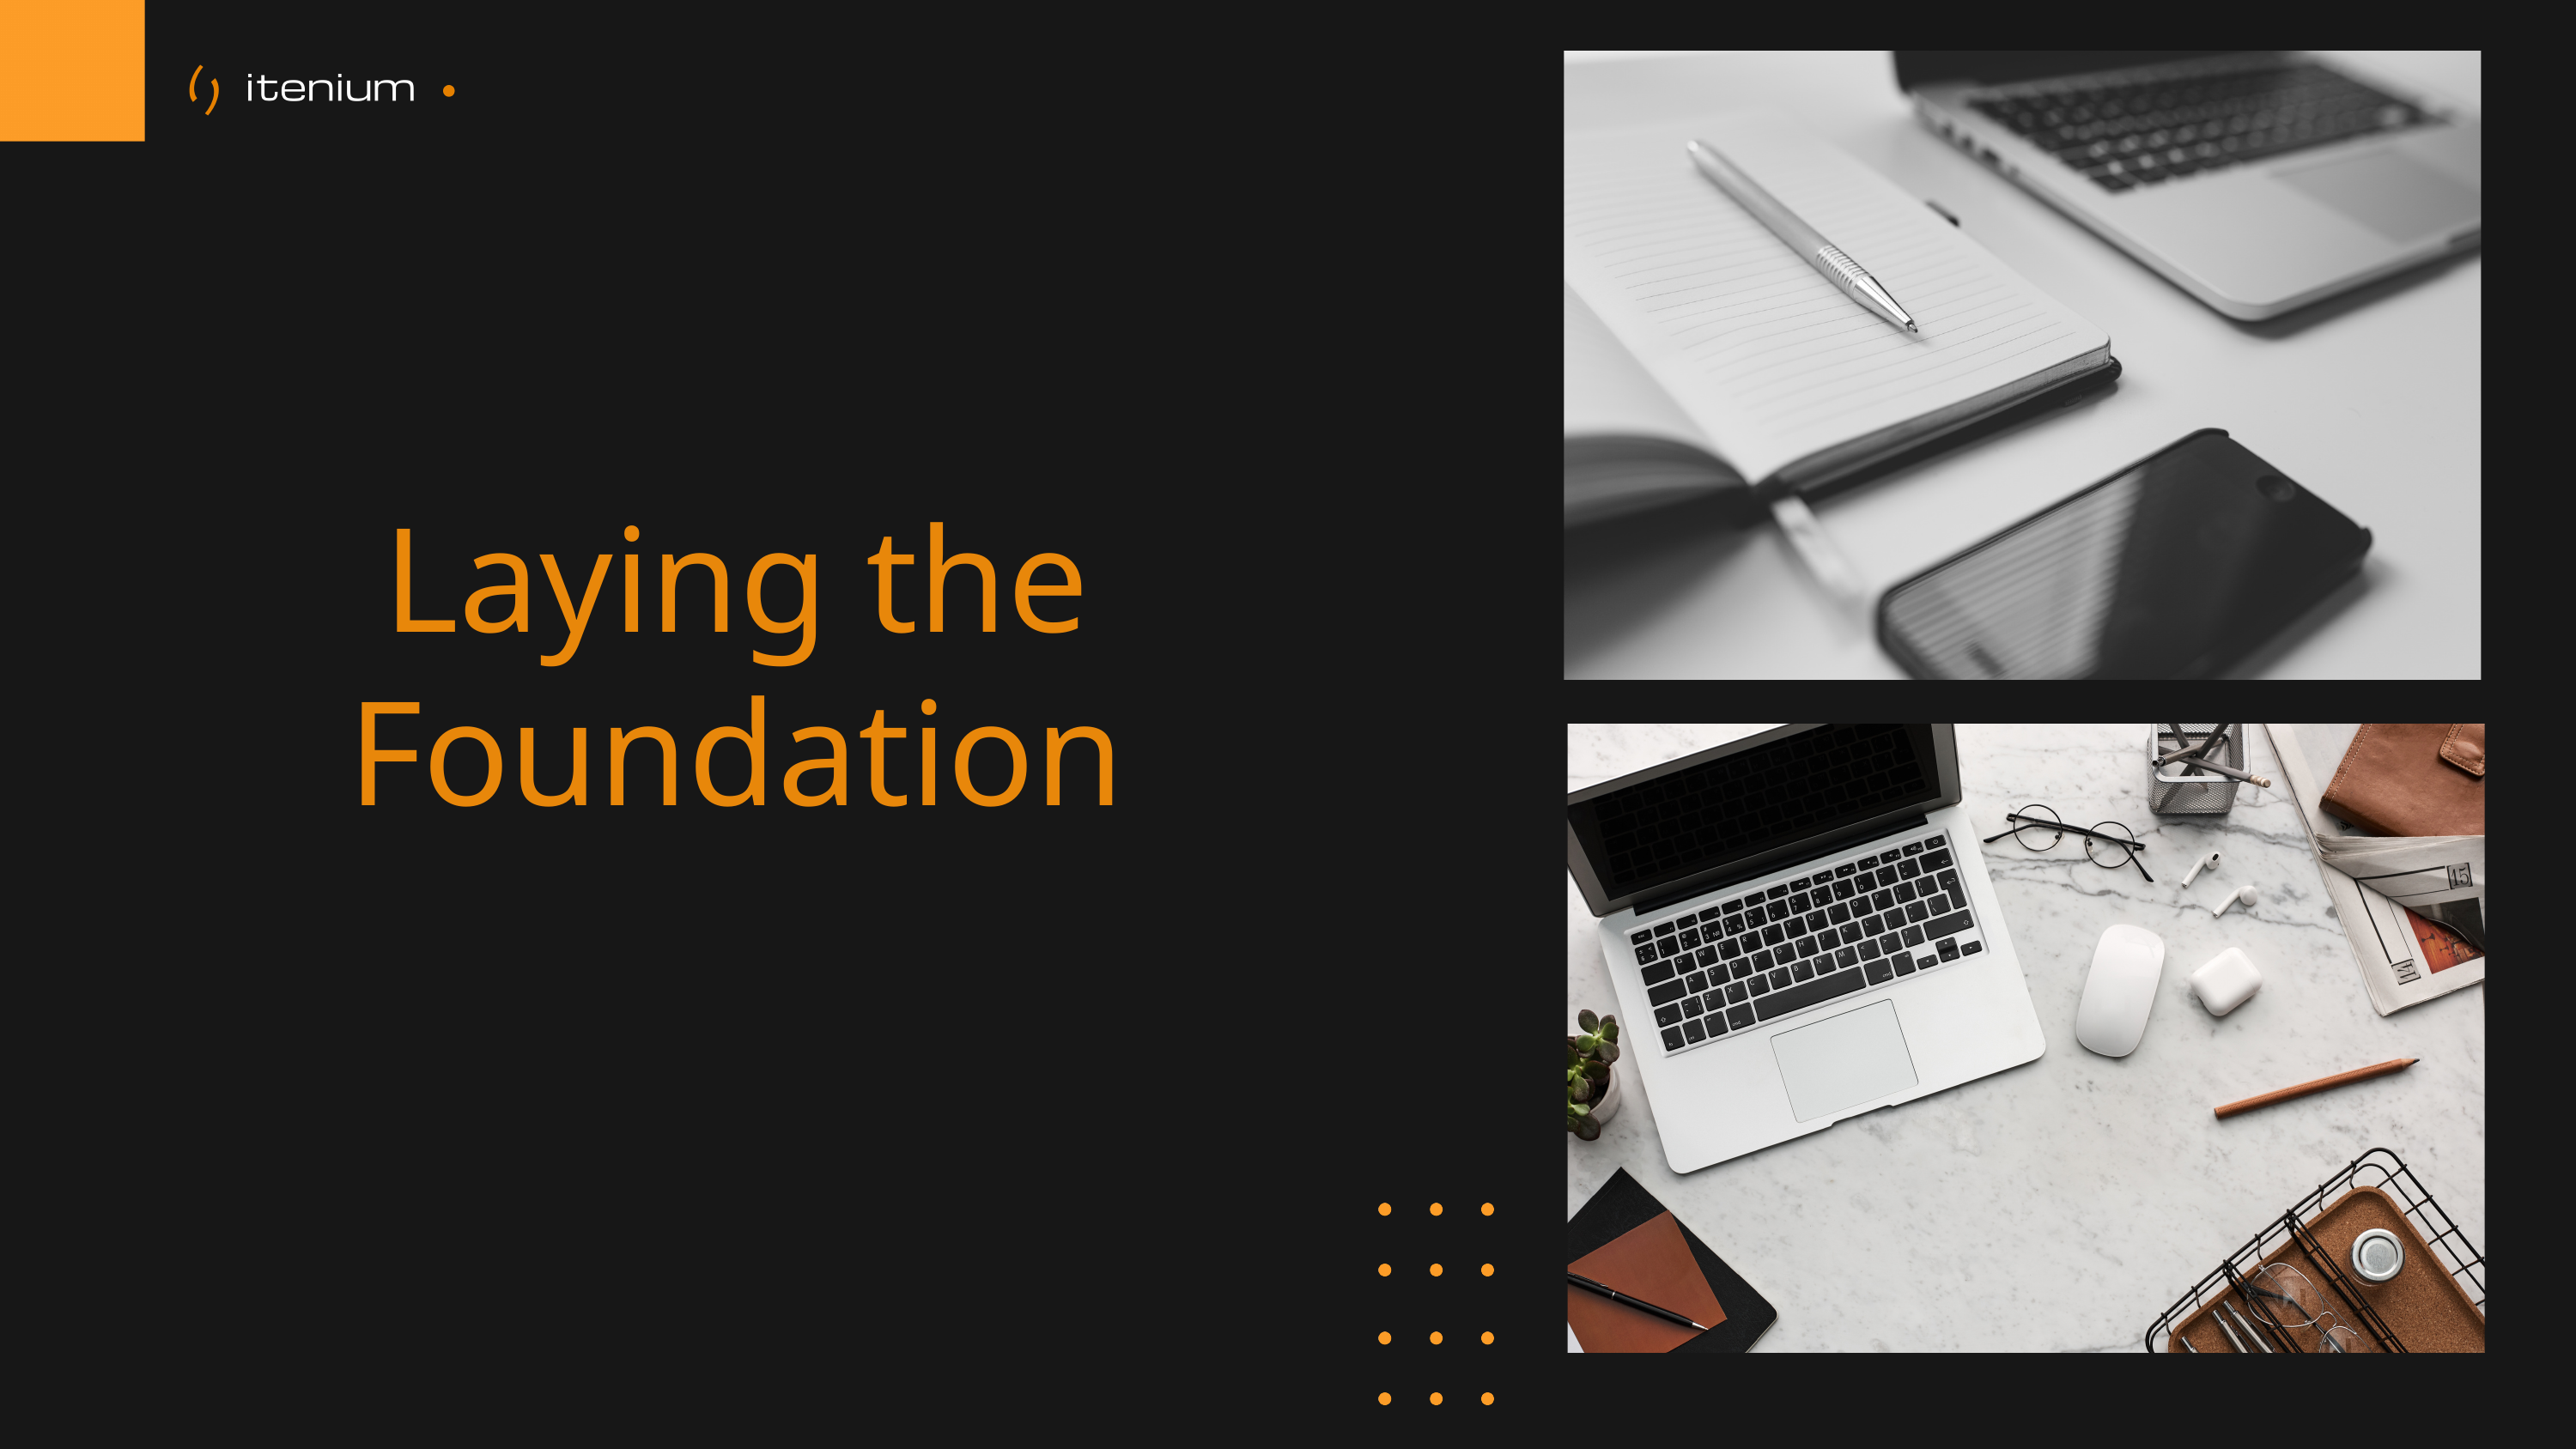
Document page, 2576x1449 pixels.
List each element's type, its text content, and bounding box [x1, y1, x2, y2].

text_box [1567, 724, 2485, 1354]
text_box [1335, 1246, 1538, 1361]
picture [172, 48, 475, 131]
text_box Laying the Foundation [40, 488, 1432, 835]
picture [0, 0, 145, 142]
picture [1379, 1203, 1494, 1246]
picture [1379, 1361, 1494, 1405]
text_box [1563, 51, 2482, 681]
